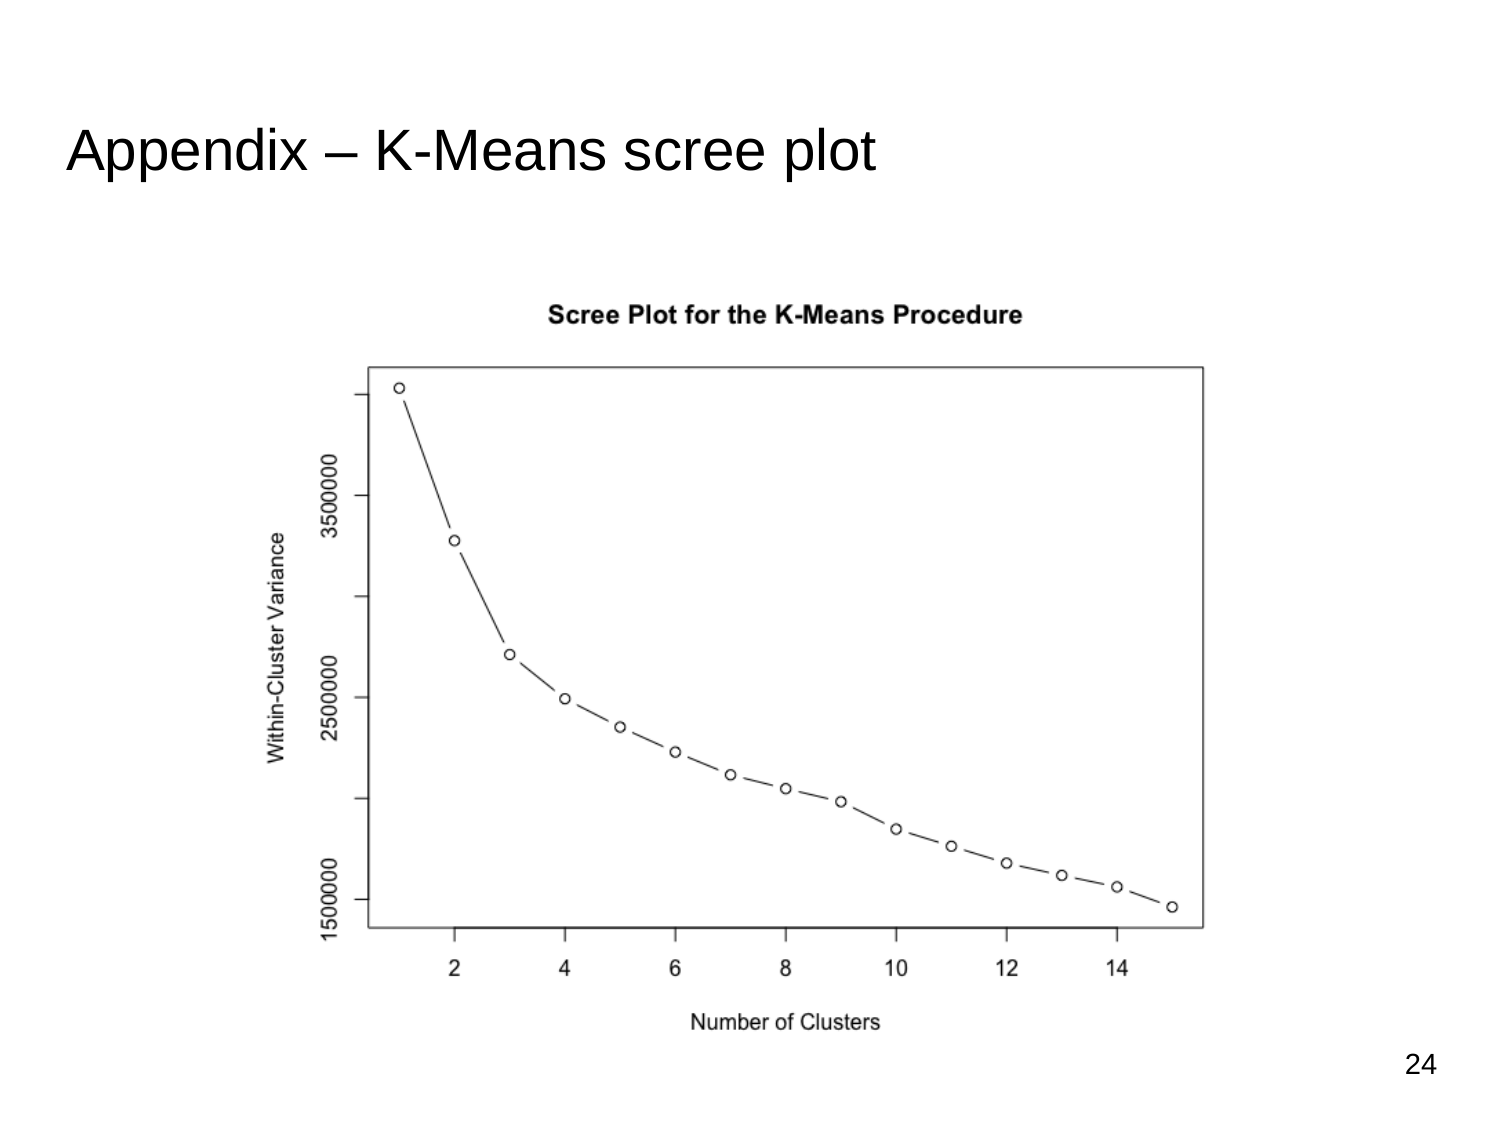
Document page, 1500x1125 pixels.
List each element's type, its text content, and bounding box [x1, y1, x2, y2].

title Appendix – K-Means scree plot [51, 97, 1449, 223]
slide_number 24 [1389, 1019, 1480, 1106]
picture [260, 258, 1260, 1064]
